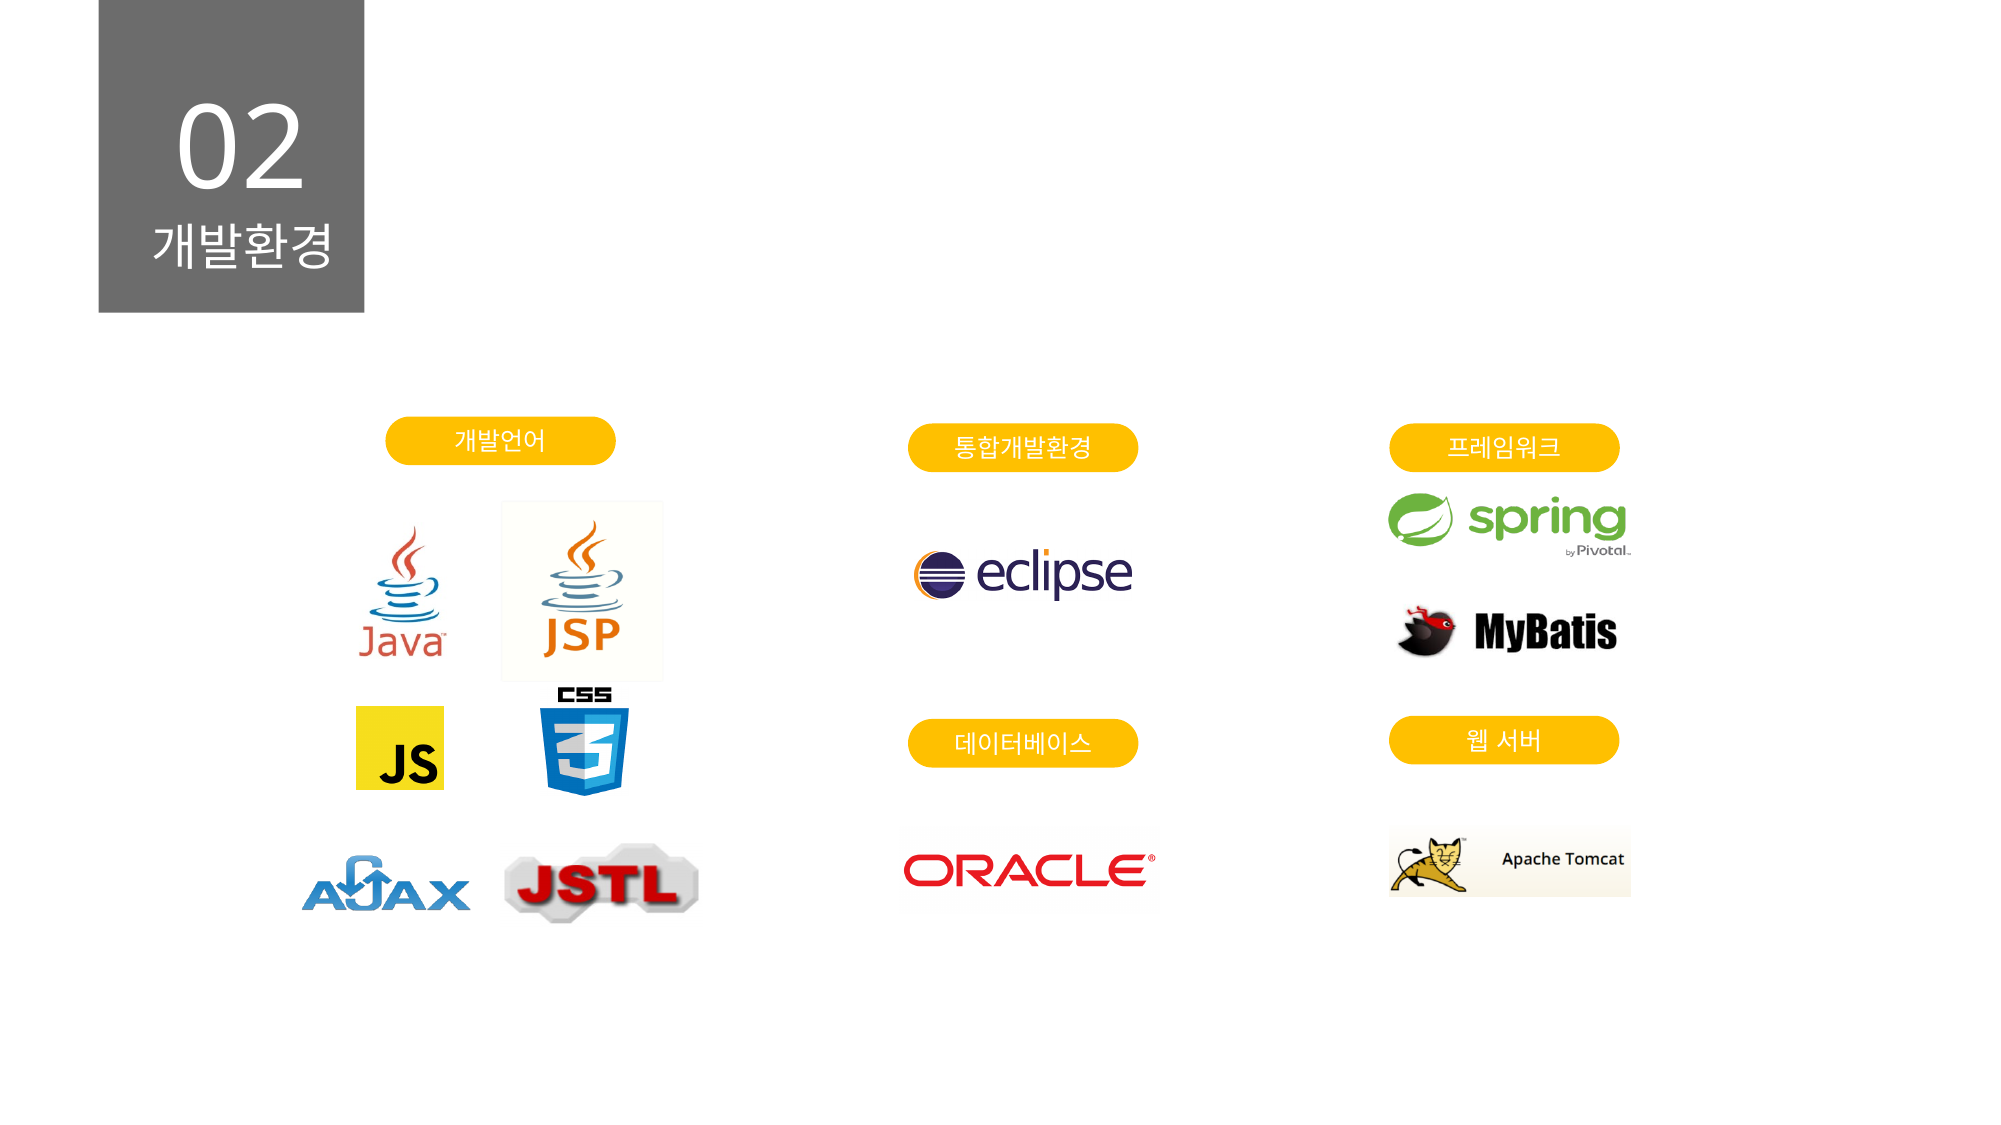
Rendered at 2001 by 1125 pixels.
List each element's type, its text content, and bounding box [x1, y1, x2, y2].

picture [500, 840, 703, 927]
text_box 개발환경 [109, 208, 351, 283]
picture [356, 706, 444, 790]
picture [1394, 595, 1625, 659]
picture [899, 826, 1160, 914]
picture [1389, 814, 1631, 897]
text_box [98, 0, 365, 314]
text_box 데이터베이스 [906, 717, 1140, 769]
picture [1385, 491, 1634, 558]
picture [315, 500, 664, 682]
picture [296, 850, 475, 915]
text_box 웹 서버 [1387, 714, 1621, 766]
picture [914, 549, 1133, 601]
text_box 02 [136, 64, 323, 208]
picture [540, 687, 629, 796]
text_box 개발언어 [384, 415, 617, 467]
text_box 통합개발환경 [906, 422, 1140, 474]
text_box 프레임워크 [1388, 422, 1621, 474]
